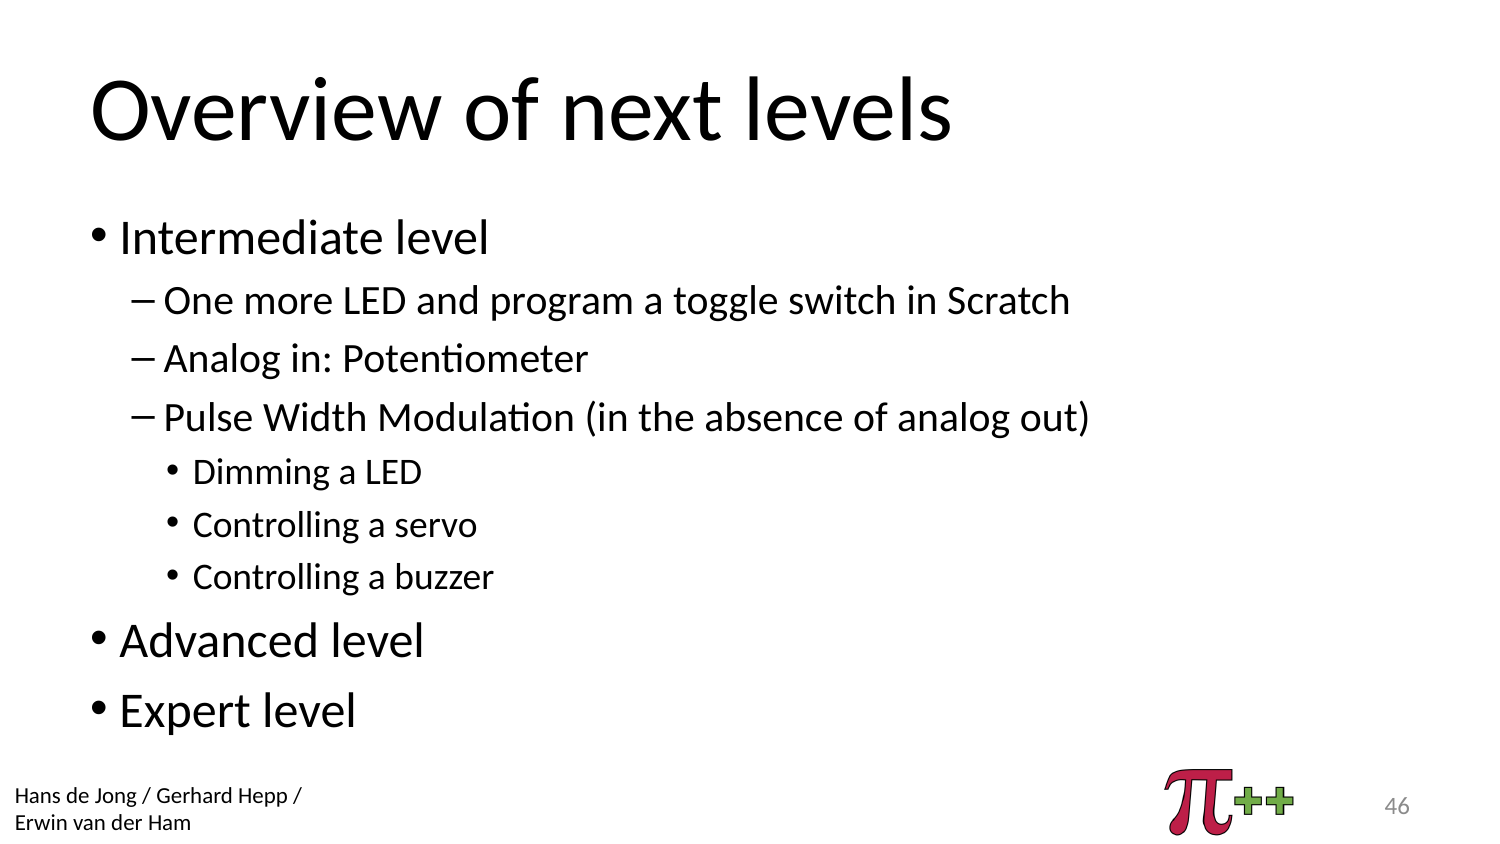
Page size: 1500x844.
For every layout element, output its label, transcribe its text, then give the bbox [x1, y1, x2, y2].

picture [1163, 768, 1294, 836]
list Intermediate level One more LED and program a toggle switch in Scratch Analog in: Potentiometer Pulse Width Modulation (in the absence of analog out) Dimming a LED Controlling a servo Controlling a buzzer Advanced level Expert level [75, 196, 1425, 754]
title Overview of next levels [75, 33, 1425, 175]
slide_number 46 [1340, 782, 1425, 827]
